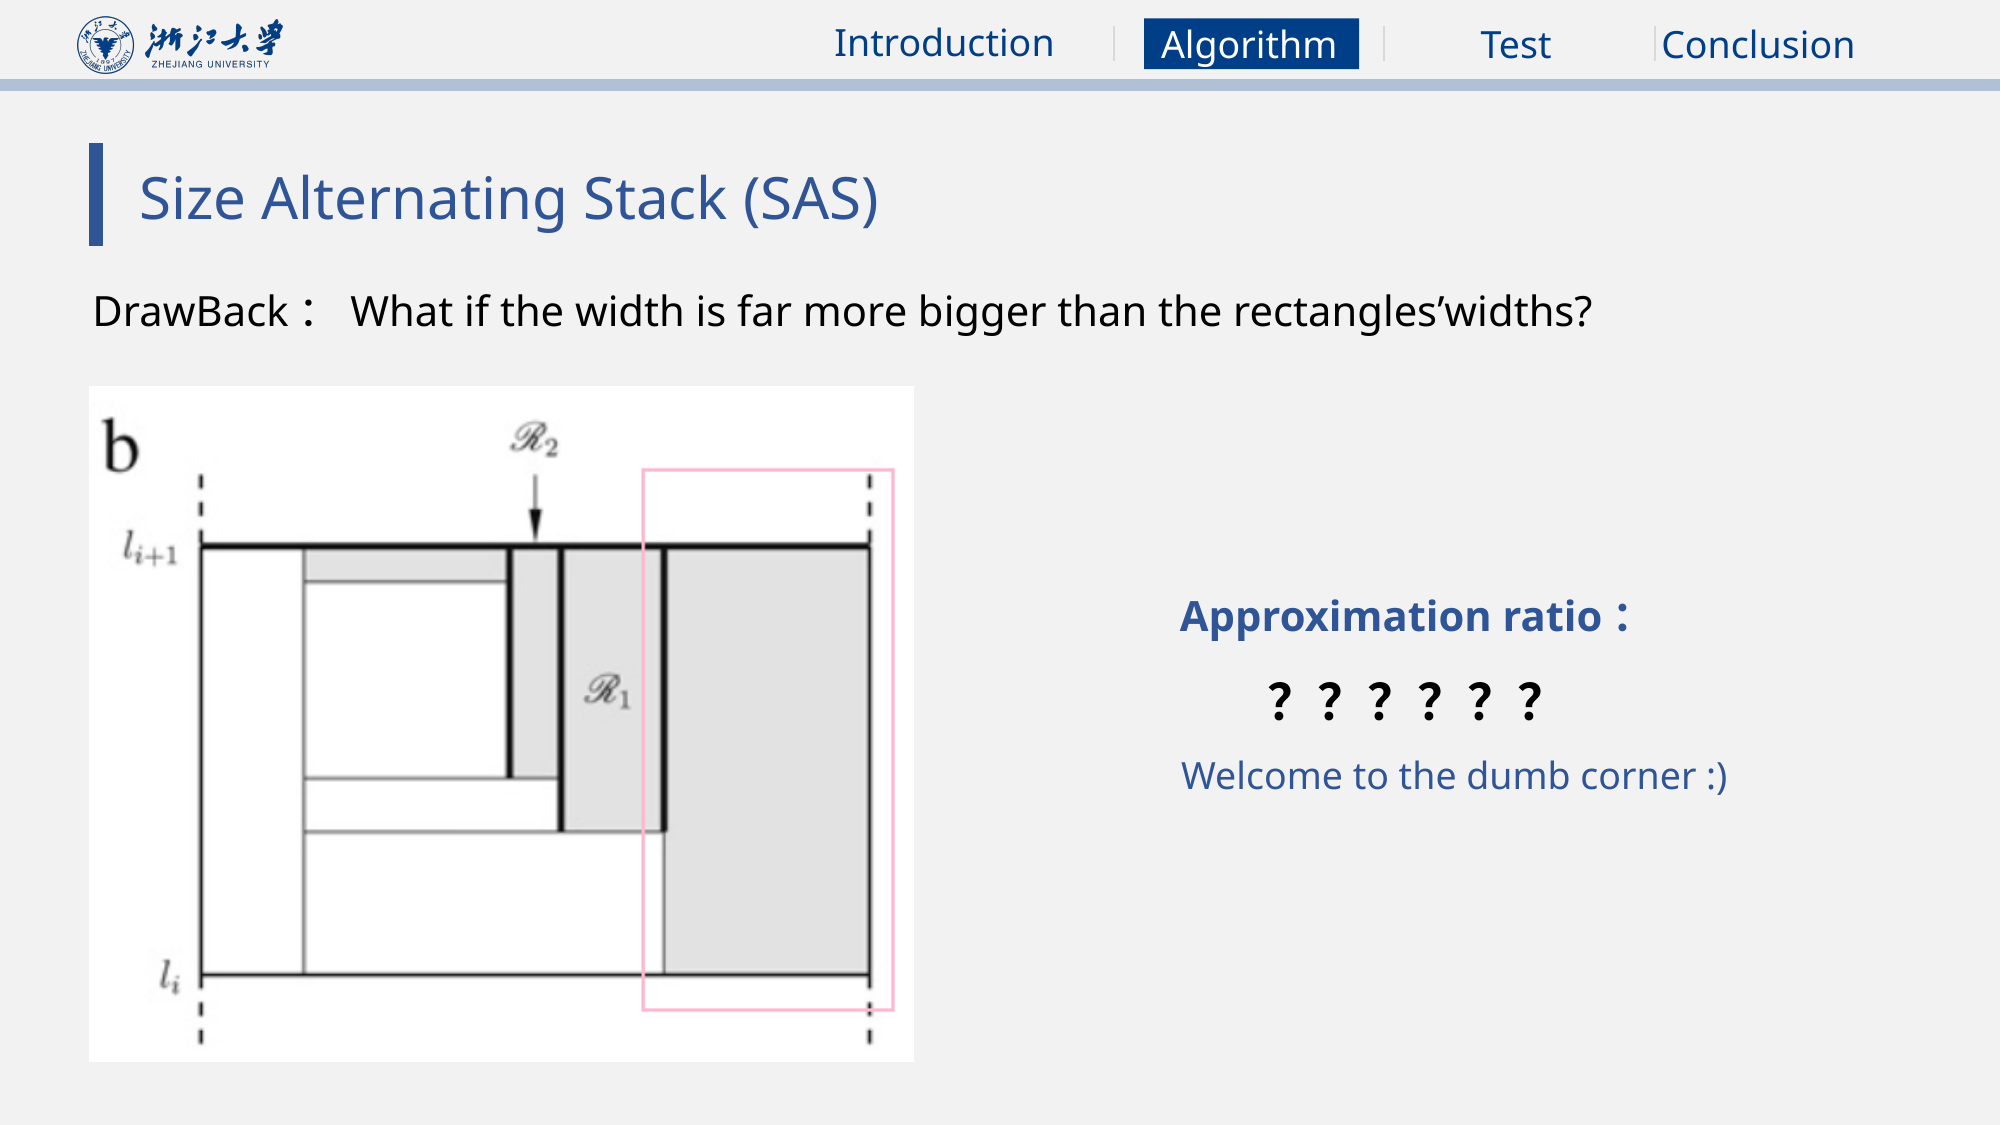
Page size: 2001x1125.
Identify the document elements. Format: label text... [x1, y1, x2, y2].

picture [77, 16, 283, 74]
text_box DrawBack：What if the width is far more bigger than the rectangles’widths? [77, 277, 1726, 342]
text_box [89, 143, 103, 246]
text_box Size Alternating Stack (SAS) [103, 154, 930, 240]
text_box [0, 78, 2000, 92]
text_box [815, 11, 1877, 75]
text_box Approximation ratio： ？？？？？？ Welcome to the dumb corner :) [1023, 557, 1811, 830]
picture [89, 386, 914, 1062]
